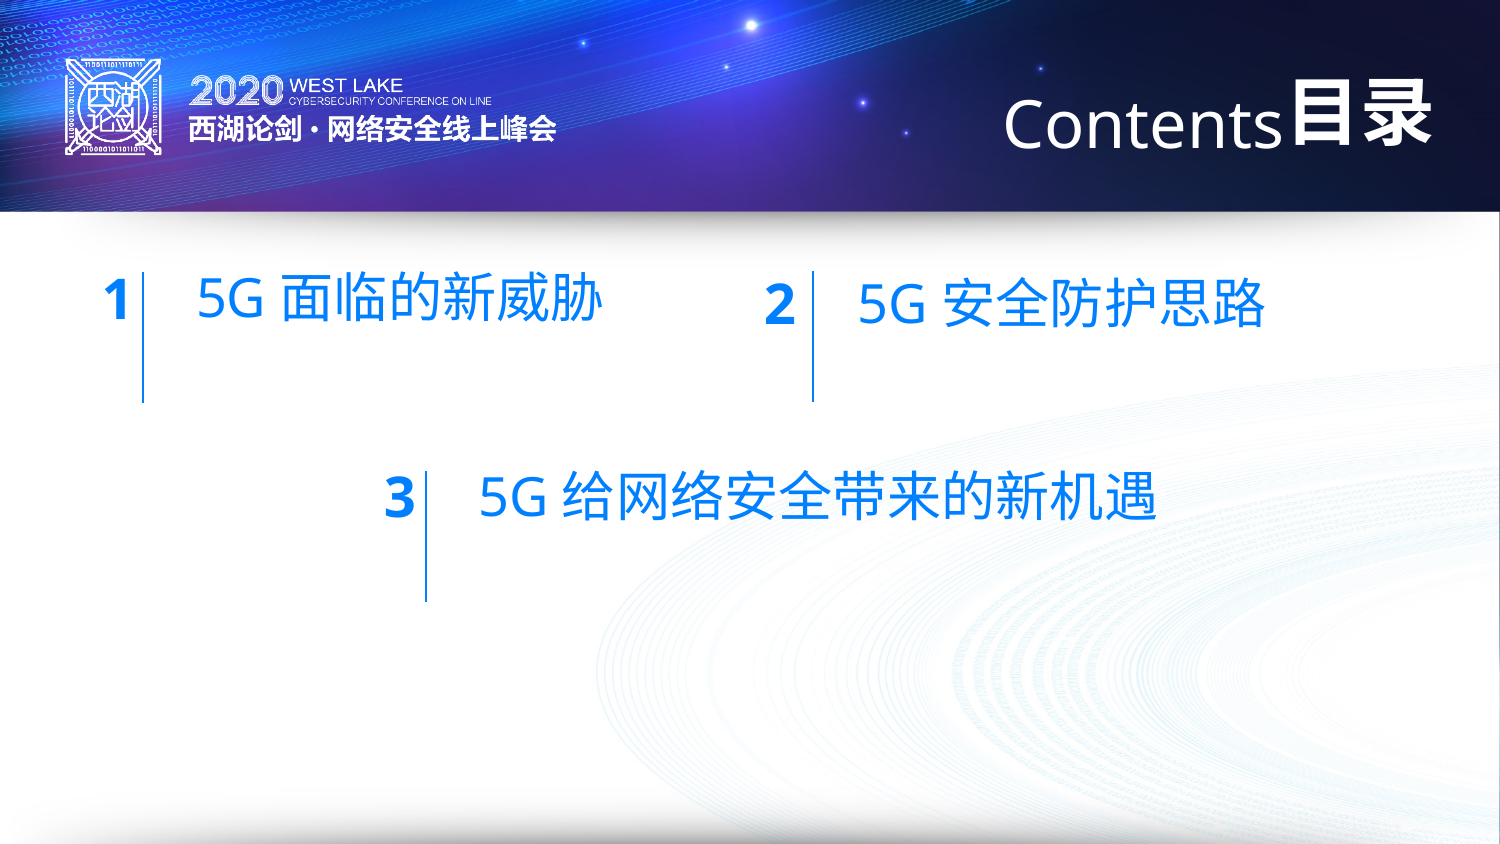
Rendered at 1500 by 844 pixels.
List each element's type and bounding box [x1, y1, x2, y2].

picture [0, 0, 1500, 844]
text_box [143, 271, 813, 403]
